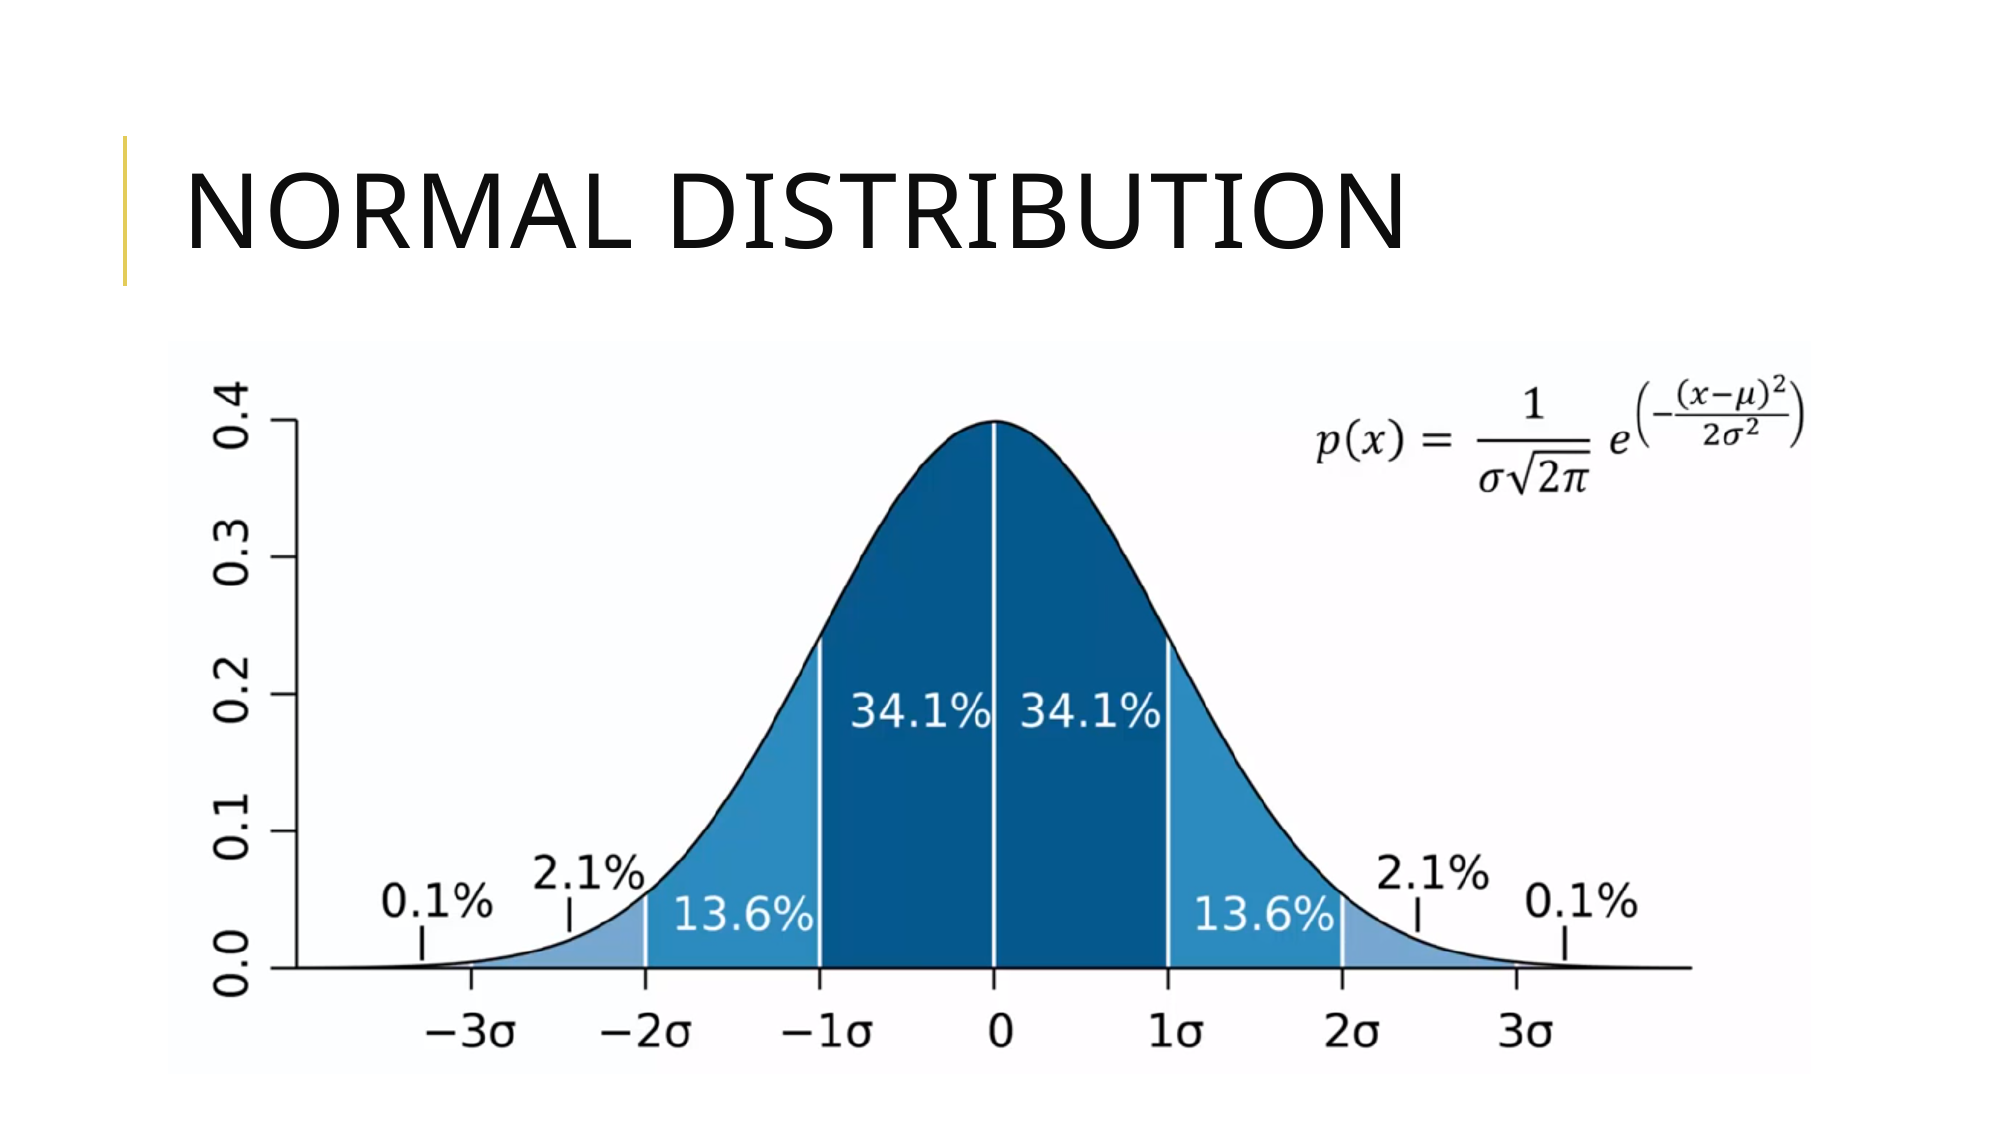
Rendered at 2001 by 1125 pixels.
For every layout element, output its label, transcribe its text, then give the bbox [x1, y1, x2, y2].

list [167, 341, 1811, 1074]
title Normal Distribution [168, 96, 1763, 337]
